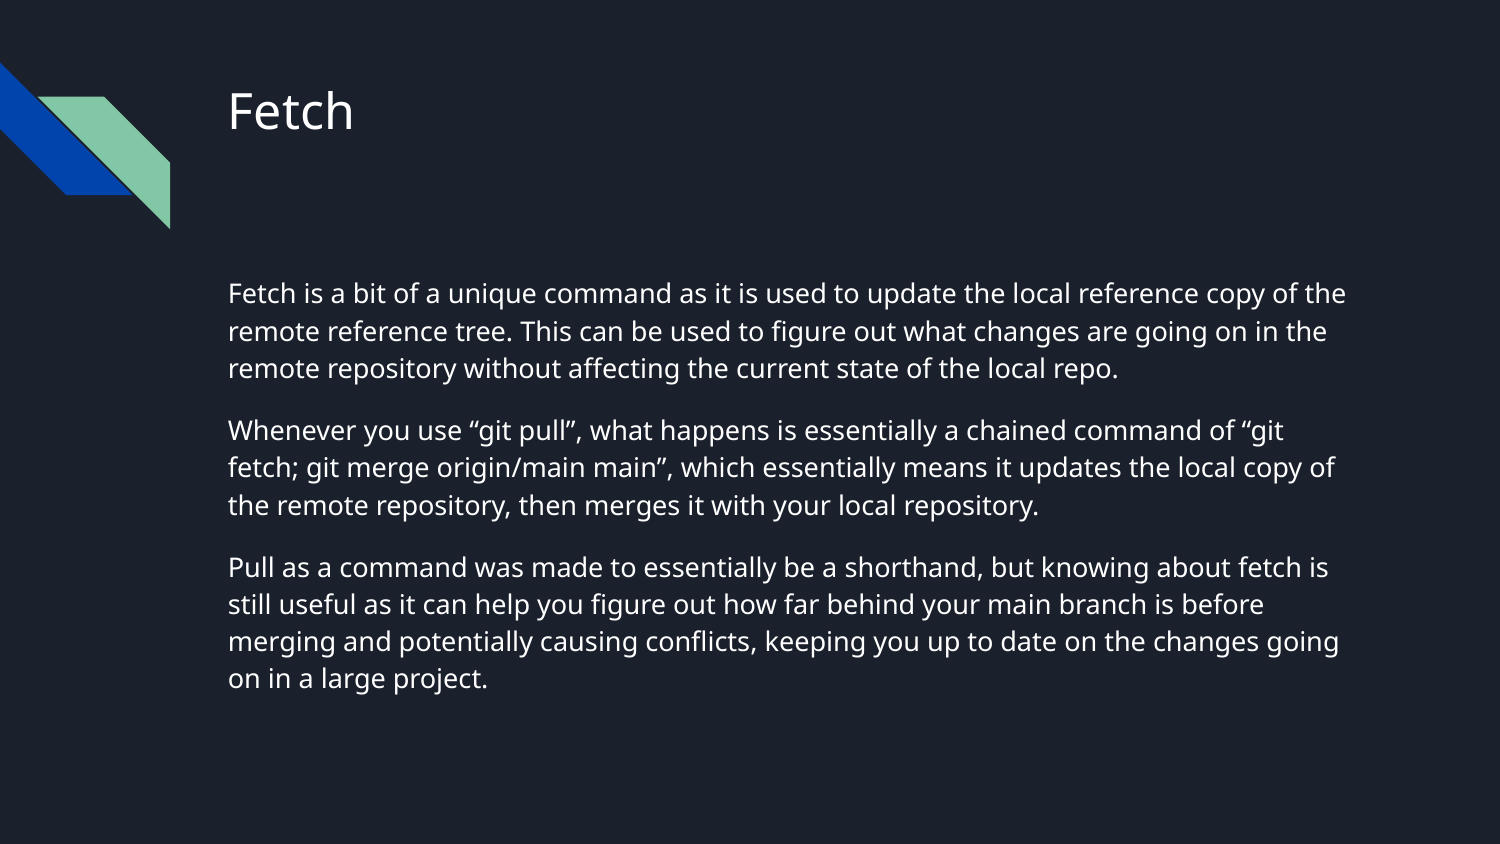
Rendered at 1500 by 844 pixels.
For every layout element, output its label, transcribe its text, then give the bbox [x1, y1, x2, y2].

title Fetch [212, 64, 1368, 215]
list Fetch is a bit of a unique command as it is used to update the local reference copy of the remote reference tree. This can be used to figure out what changes are going on in the remote repository without affecting the current state of the local repo. Whenever you use “git pull”, what happens is essentially a chained command of “git fetch; git merge origin/main main”, which essentially means it updates the local copy of the remote repository, then merges it with your local repository. Pull as a command was made to essentially be a shorthand, but knowing about fetch is still useful as it can help you figure out how far behind your main branch is before merging and potentially causing conflicts, keeping you up to date on the changes going on in a large project. [212, 257, 1368, 735]
